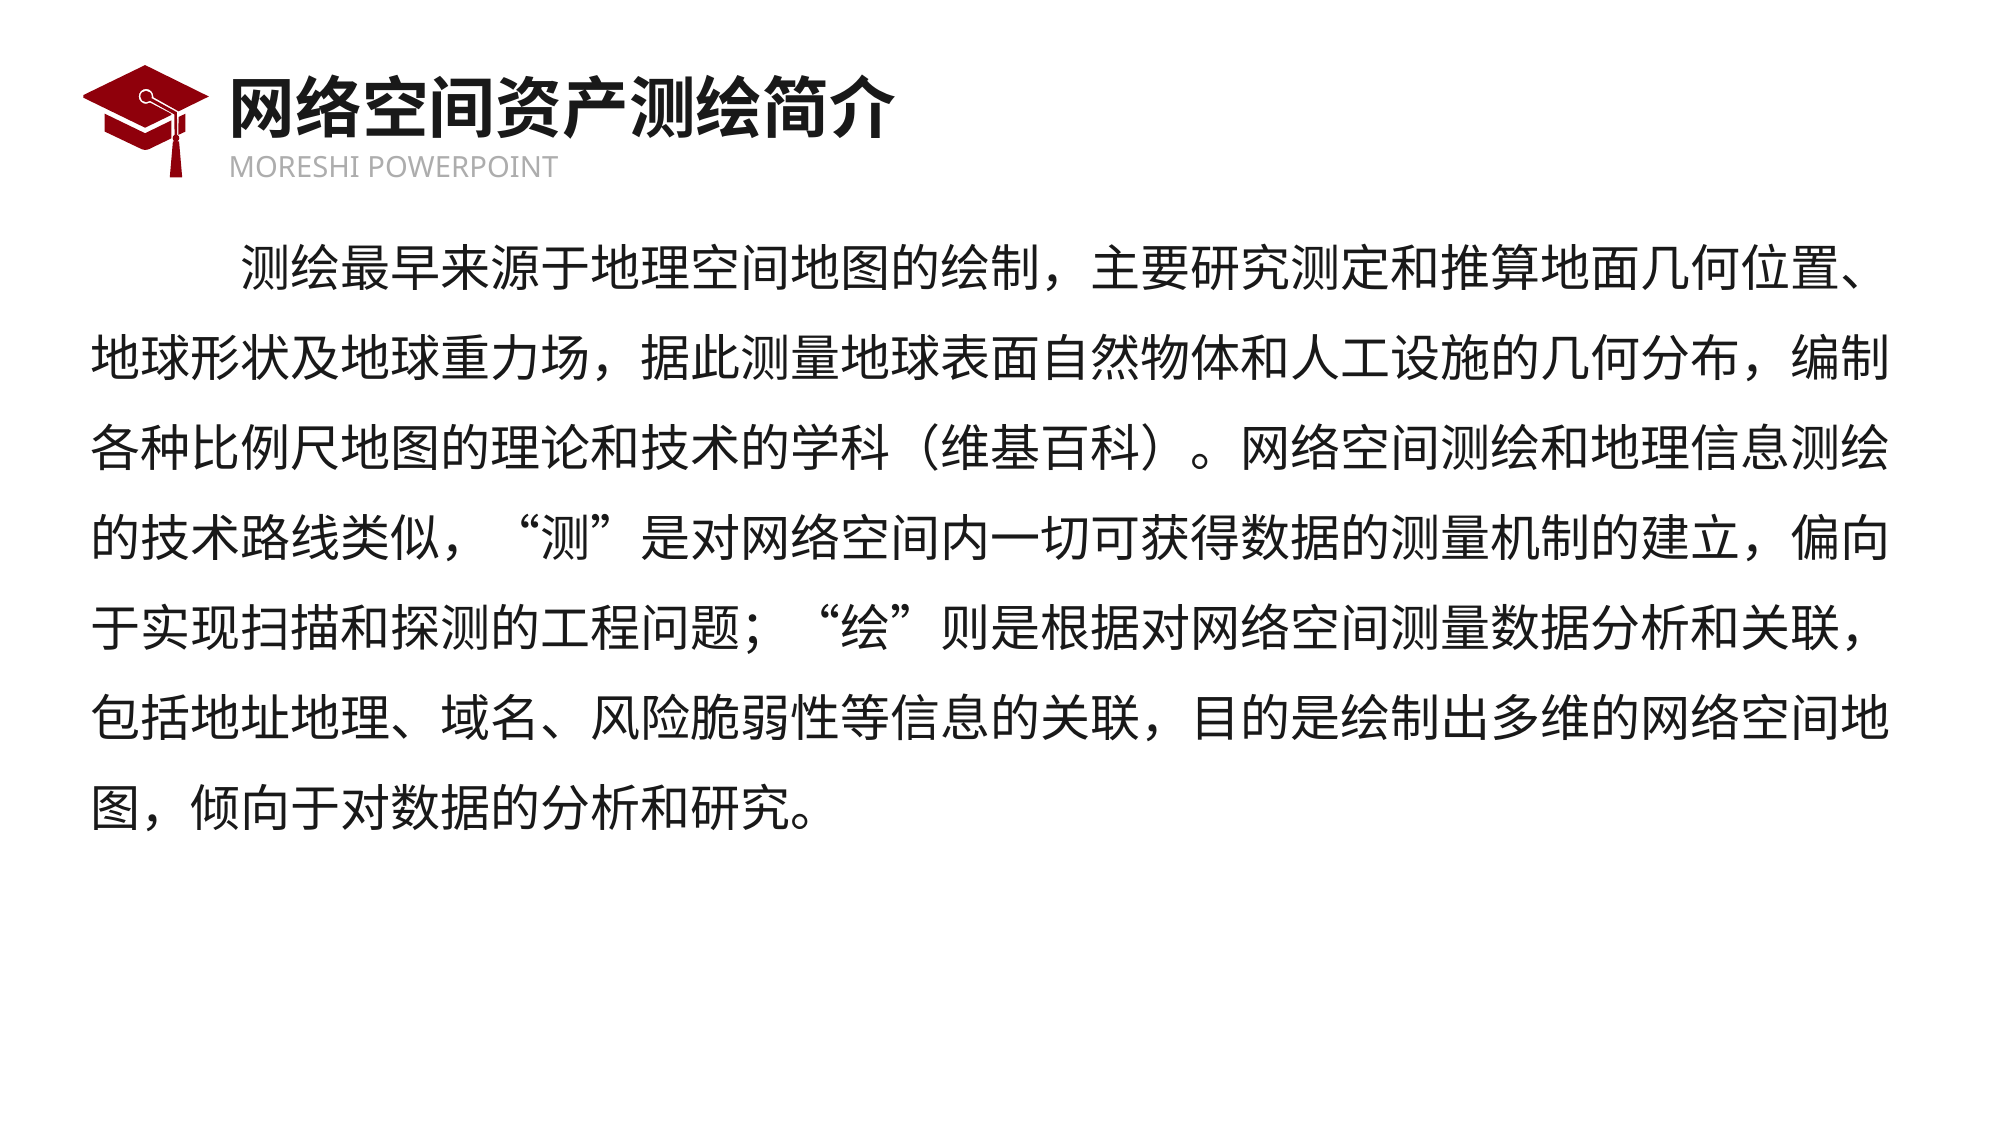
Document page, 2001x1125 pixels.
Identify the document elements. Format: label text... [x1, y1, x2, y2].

title 网络空间资产测绘简介 [213, 55, 1406, 168]
text_box 测绘最早来源于地理空间地图的绘制，主要研究测定和推算地面几何位置、地球形状及地球重力场，据此测量地球表面自然物体和人工设施的几何分布，编制各种比例尺地图的理论和技术的学科（维基百科）。网络空间测绘和地理信息测绘的技术路线类似，“测”是对网络空间内一切可获得数据的测量机制的建立，偏向于实现扫描和探测的工程问题；“绘”则是根据对网络空间测量数据分析和关联，包括地址地理、域名、风险脆弱性等信息的关联，目的是绘制出多维的网络空间地图，倾向于对数据的分析和研究。 [75, 199, 1925, 844]
